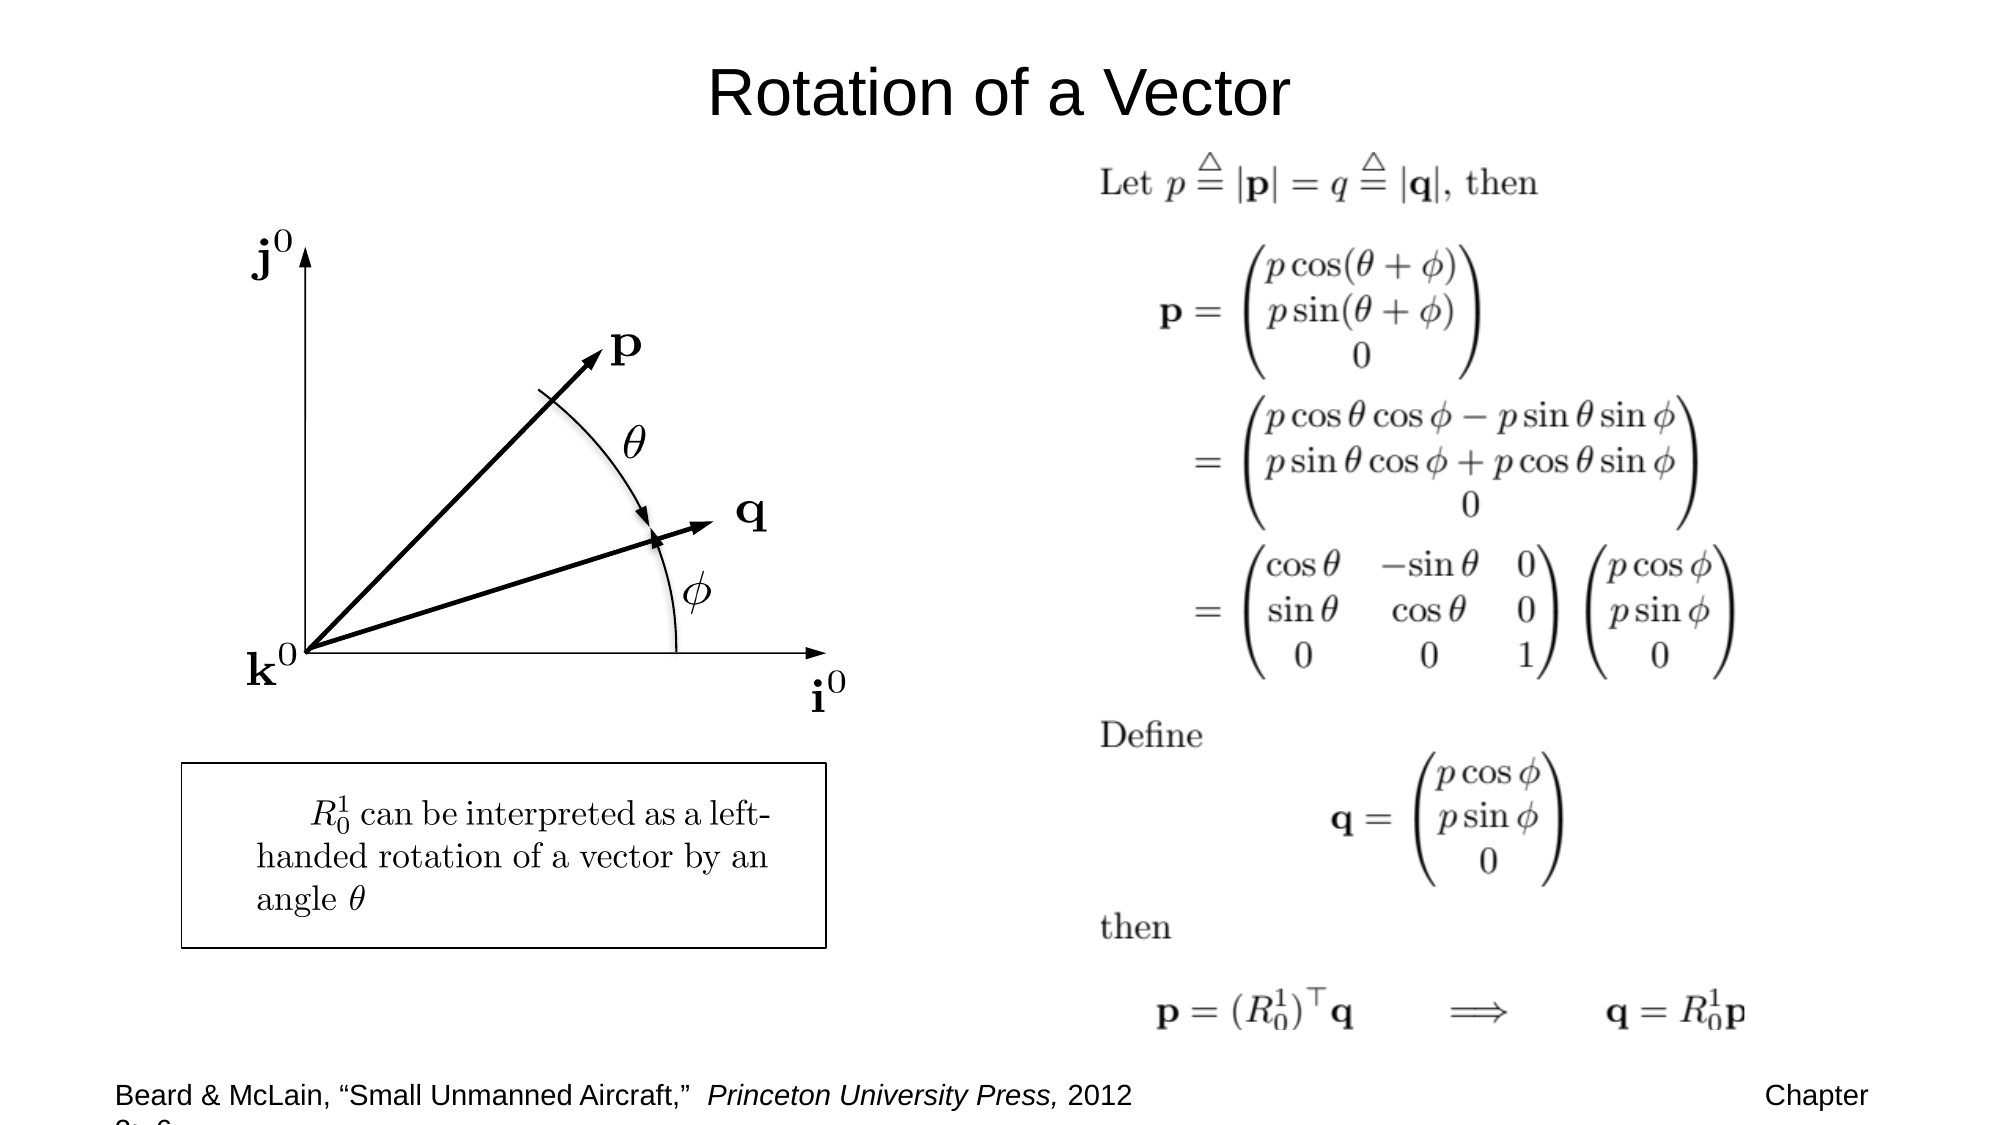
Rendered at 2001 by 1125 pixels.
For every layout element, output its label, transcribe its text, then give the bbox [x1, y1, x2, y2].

picture [220, 794, 804, 919]
title Rotation of a Vector [99, 29, 1901, 149]
picture [1100, 151, 1745, 1030]
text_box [0, 227, 849, 993]
